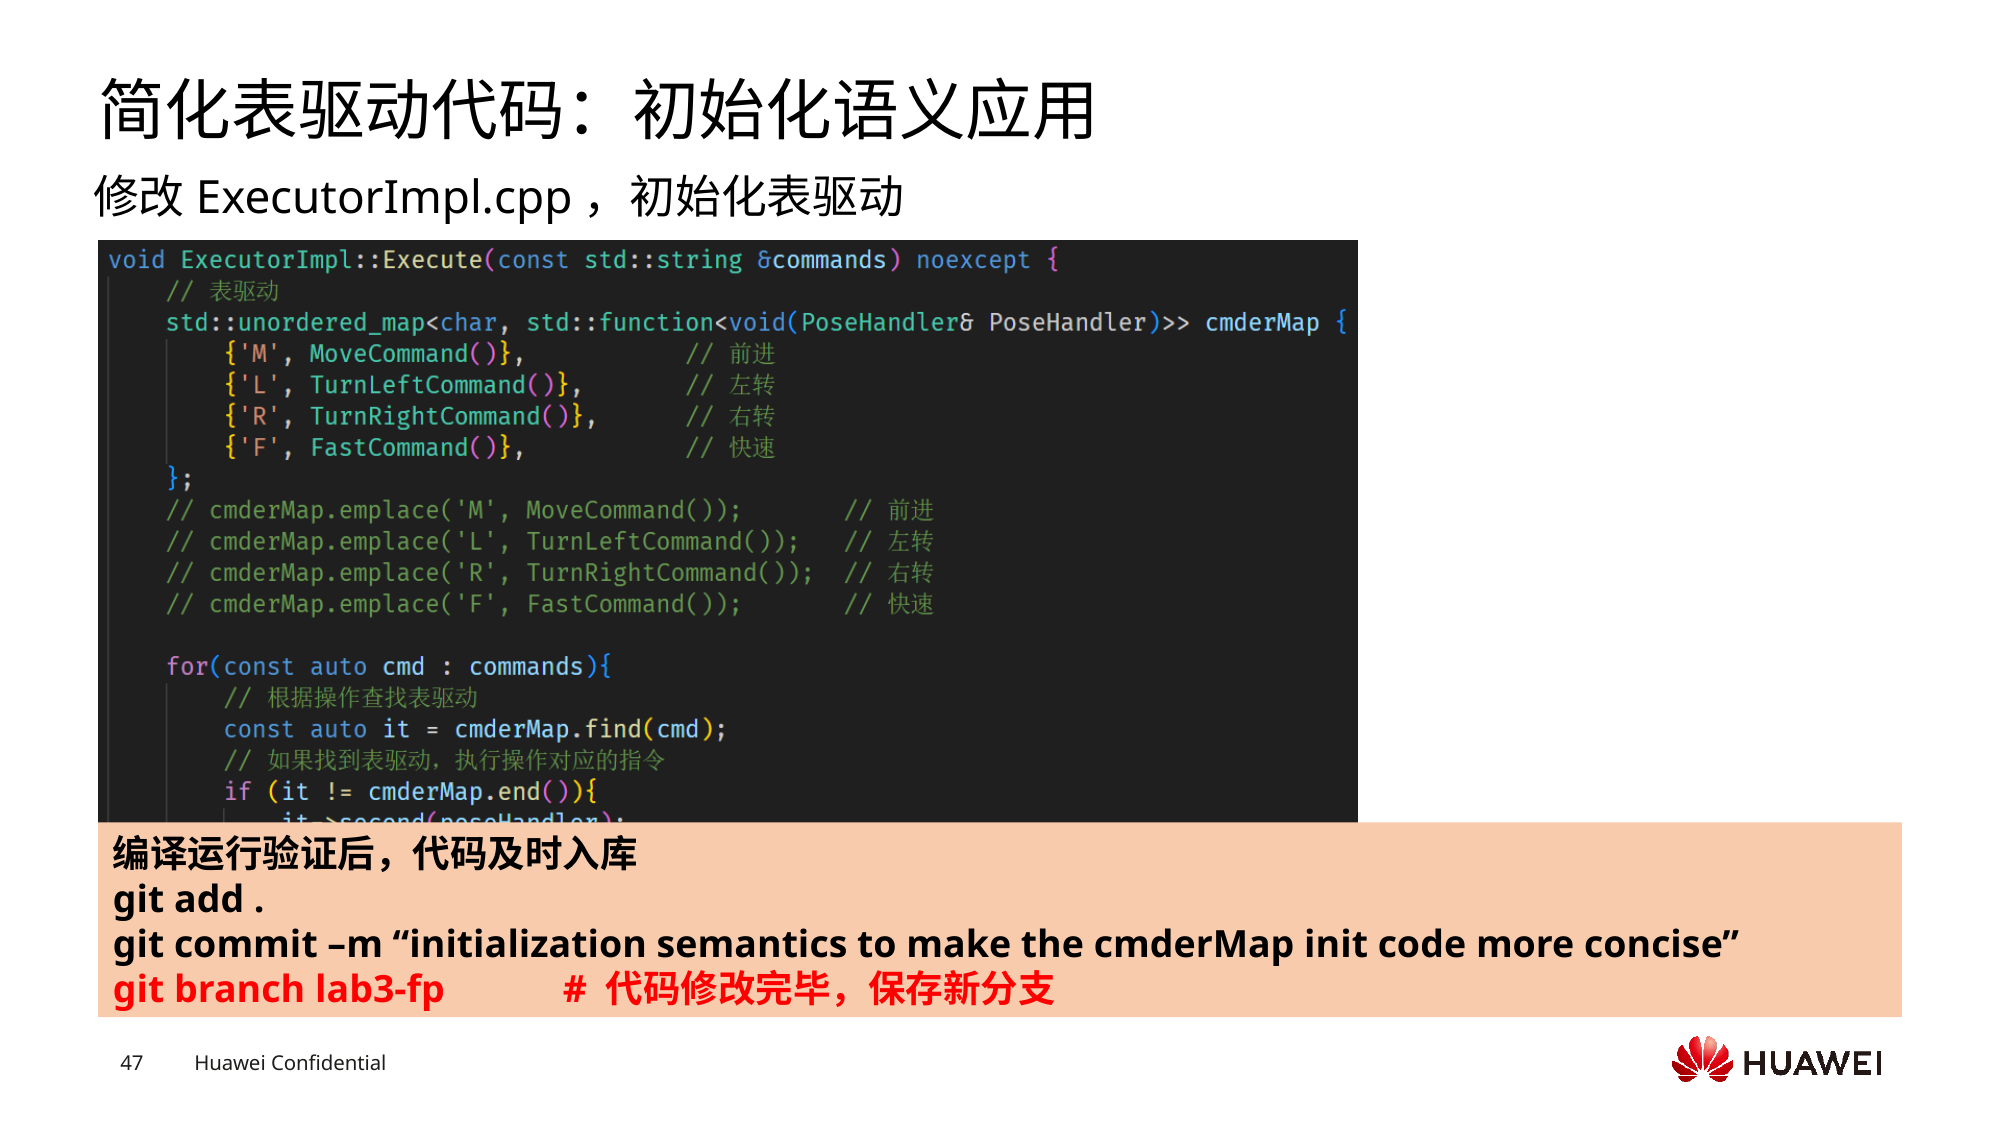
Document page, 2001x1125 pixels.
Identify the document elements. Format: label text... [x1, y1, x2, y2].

picture [1672, 1036, 1881, 1082]
text_box 修改ExecutorImpl.cpp，初始化表驱动 [78, 159, 1403, 230]
title 简化表驱动代码：初始化语义应用 [98, 77, 1902, 157]
text_box 编译运行验证后，代码及时入库 git add . git commit –m “initialization semantics to make the cmderMap init code more concise” git branch lab3-fp # 代码修改完毕，保存新分支 [98, 822, 1902, 1018]
picture [98, 240, 1358, 946]
